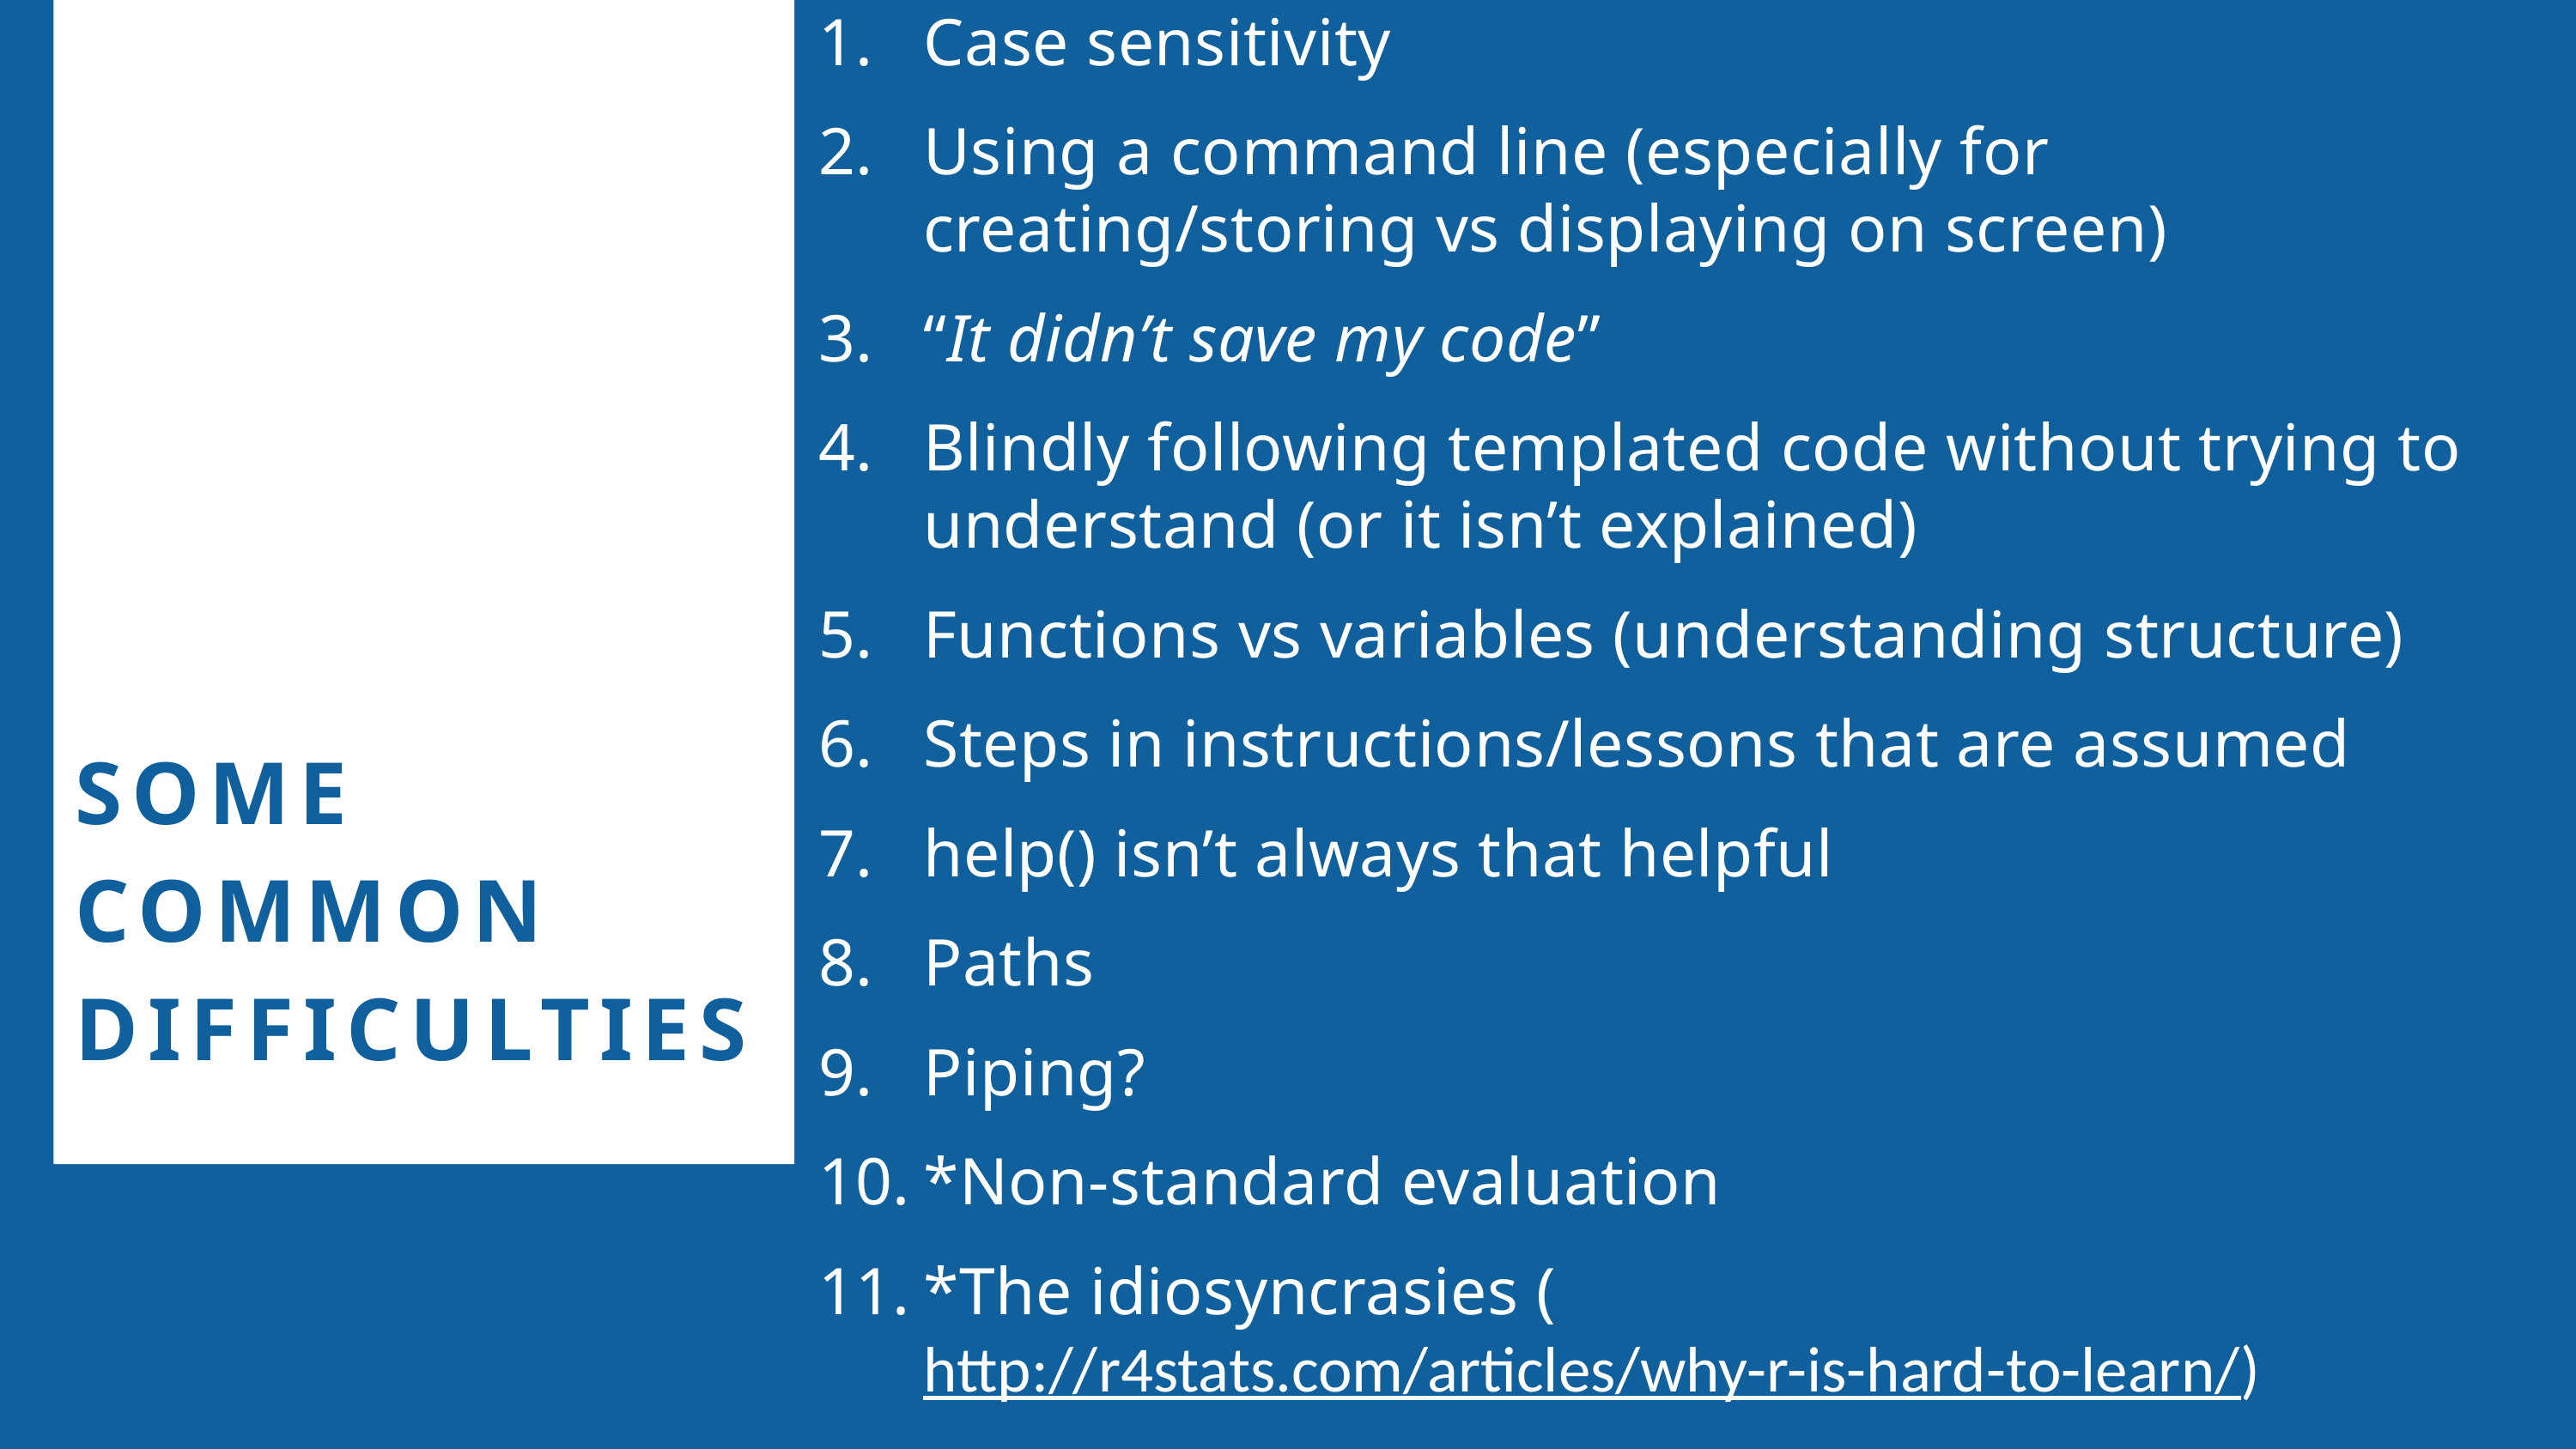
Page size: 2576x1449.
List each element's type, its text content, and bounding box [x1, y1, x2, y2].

text_box SOME COMMON DIFFICULTIES [75, 723, 783, 1078]
text_box Case sensitivity Using a command line (especially for creating/storing vs displaying on screen) “It didn’t save my code” Blindly following templated code without trying to understand (or it isn’t explained) Functions vs variables (understanding structure) Steps in instructions/lessons that are assumed help() isn’t always that helpful Paths Piping? *Non-standard evaluation *The idiosyncrasies (http://r4stats.com/articles/why-r-is-hard-to-learn/) [783, 1, 2544, 1449]
text_box [53, 0, 795, 1165]
